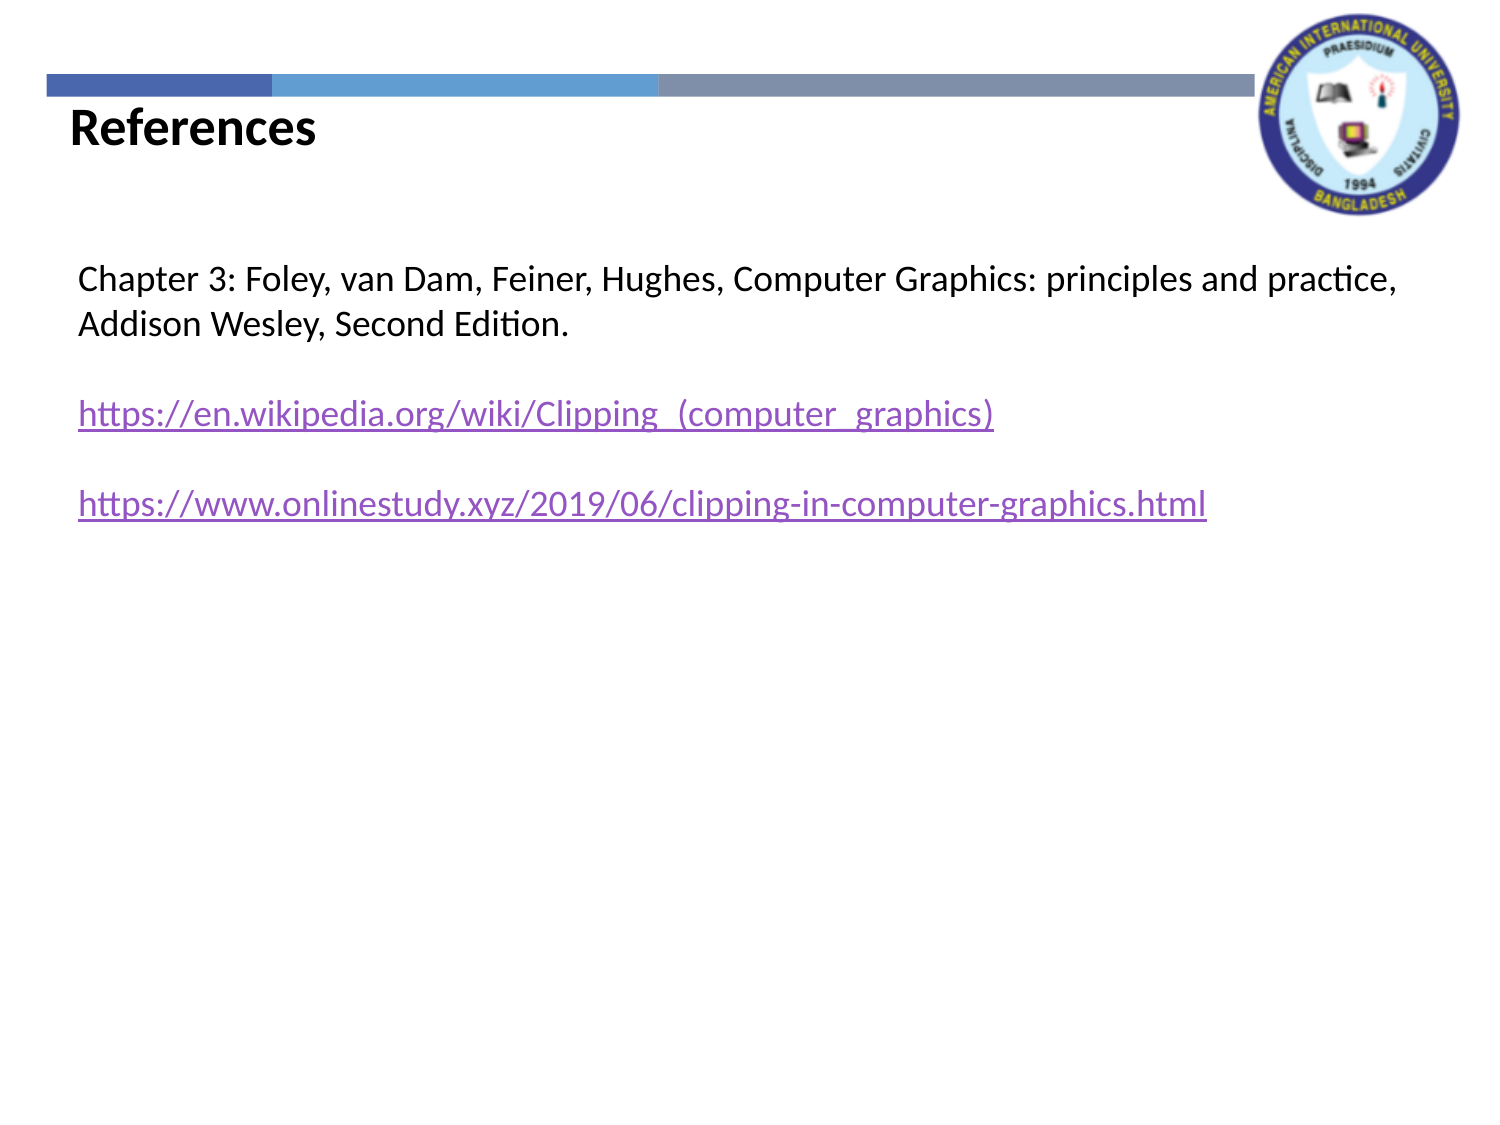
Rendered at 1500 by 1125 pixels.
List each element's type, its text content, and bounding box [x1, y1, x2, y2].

picture [1254, 9, 1465, 221]
text_box References [54, 97, 586, 179]
text_box Chapter 3: Foley, van Dam, Feiner, Hughes, Computer Graphics: principles and practice, Addison Wesley, Second Edition. https://en.wikipedia.org/wiki/Clipping_(computer_graphics) https://www.onlinestudy.xyz/2019/06/clipping-in-computer-graphics.html [63, 247, 1423, 622]
